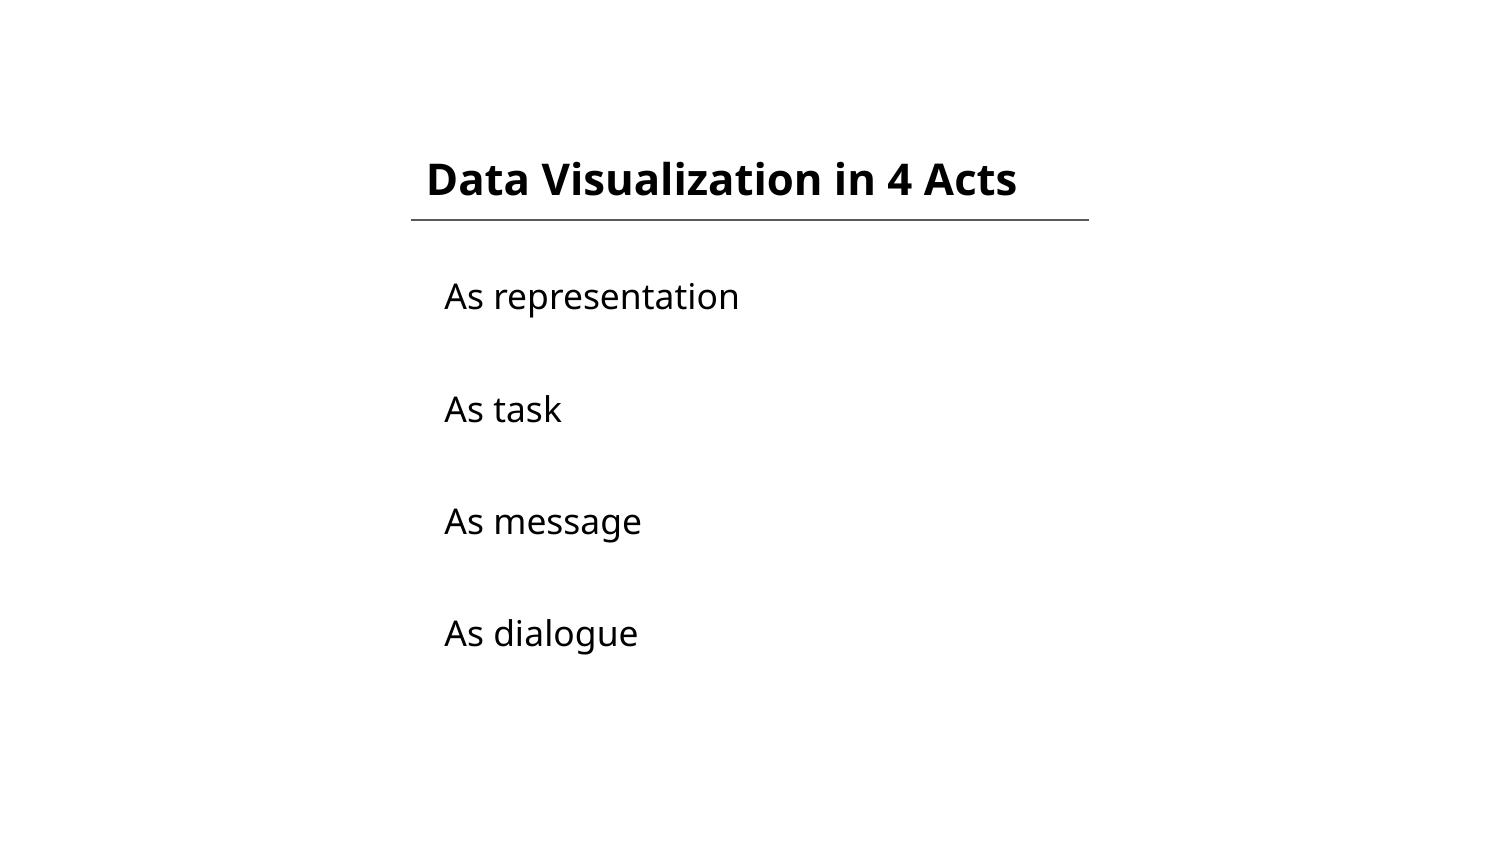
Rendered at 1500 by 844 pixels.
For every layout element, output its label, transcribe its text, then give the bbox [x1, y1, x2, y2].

text_box As dialogue [410, 596, 1012, 669]
text_box As representation [410, 259, 1012, 332]
text_box As message [410, 484, 1012, 557]
text_box Data Visualization in 4 Acts [410, 136, 1056, 219]
text_box As task [410, 371, 1012, 445]
